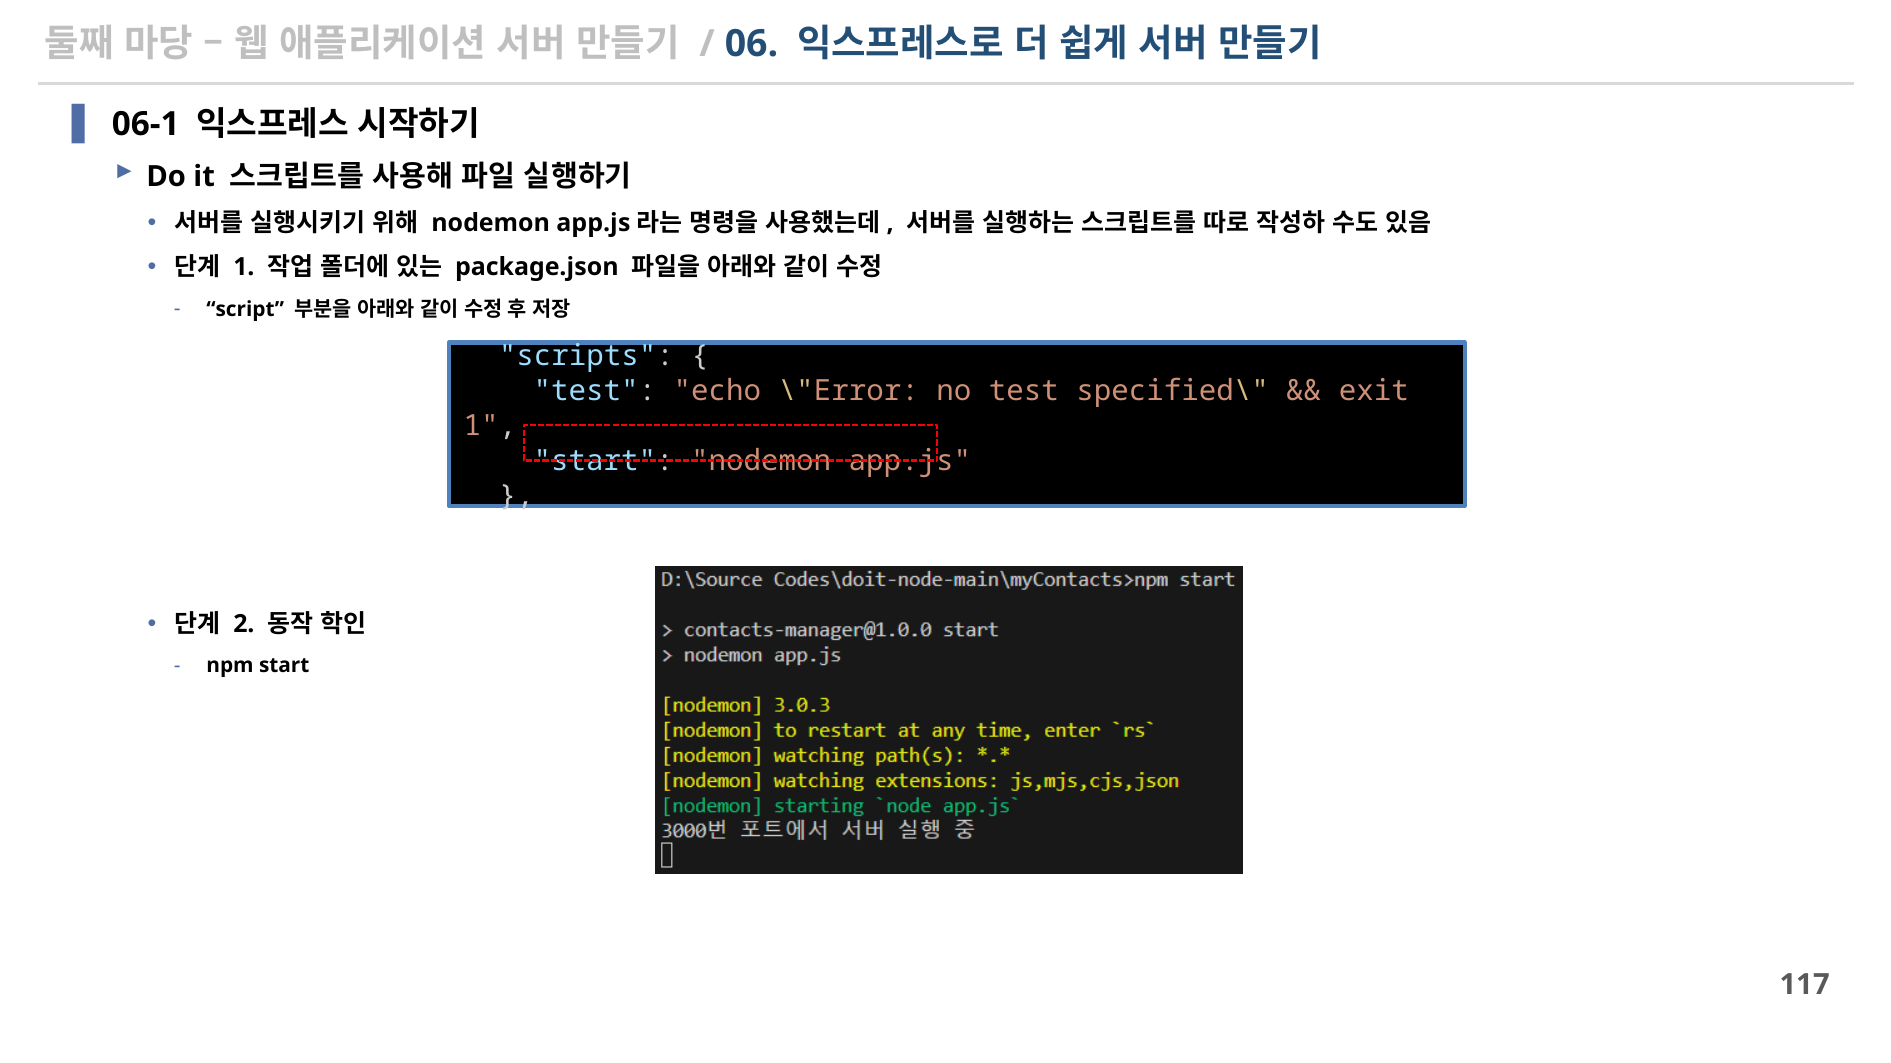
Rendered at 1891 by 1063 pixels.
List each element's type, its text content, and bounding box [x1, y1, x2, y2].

text_box [522, 423, 939, 463]
list 06-1 익스프레스 시작하기 Do it 스크립트를 사용해 파일 실행하기 서버를 실행시키기 위해 nodemon app.js라는 명령을 사용했는데, 서버를 실행하는 스크립트를 따로 작성하 수도 있음 단계 1. 작업 폴더에 있는 package.json 파일을 아래와 같이 수정 “script” 부분을 아래와 같이 수정 후 저장 단계 2. 동작 학인 npm start [43, 94, 1855, 506]
title 둘째 마당 – 웹 애플리케이션 서버 만들기 / 06. 익스프레스로 더 쉽게 서버 만들기 [29, 11, 1855, 73]
picture [655, 566, 1244, 874]
slide_number 117 [1703, 956, 1845, 1014]
text_box "scripts": { "test": "echo \"Error: no test specified\" && exit 1", "start": "nodemon app.js" }, [447, 340, 1467, 508]
